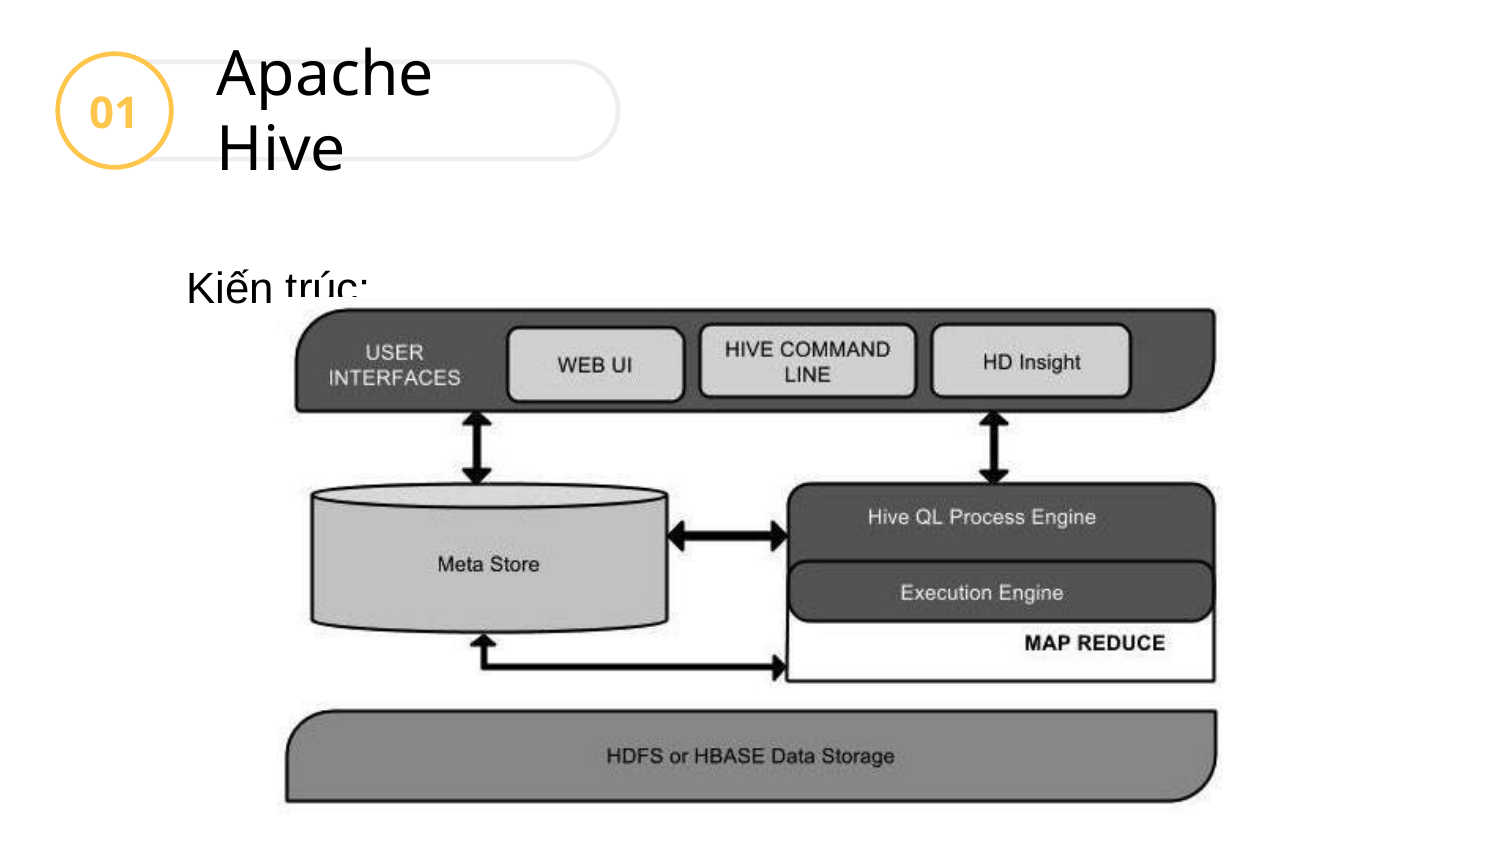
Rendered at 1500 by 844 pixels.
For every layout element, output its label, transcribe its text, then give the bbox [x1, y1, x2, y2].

text_box [145, 61, 619, 160]
text_box 01 [57, 53, 172, 168]
text_box Kiến trúc: [171, 219, 1293, 557]
text_box Apache Hive [149, 89, 566, 157]
picture [277, 296, 1223, 818]
